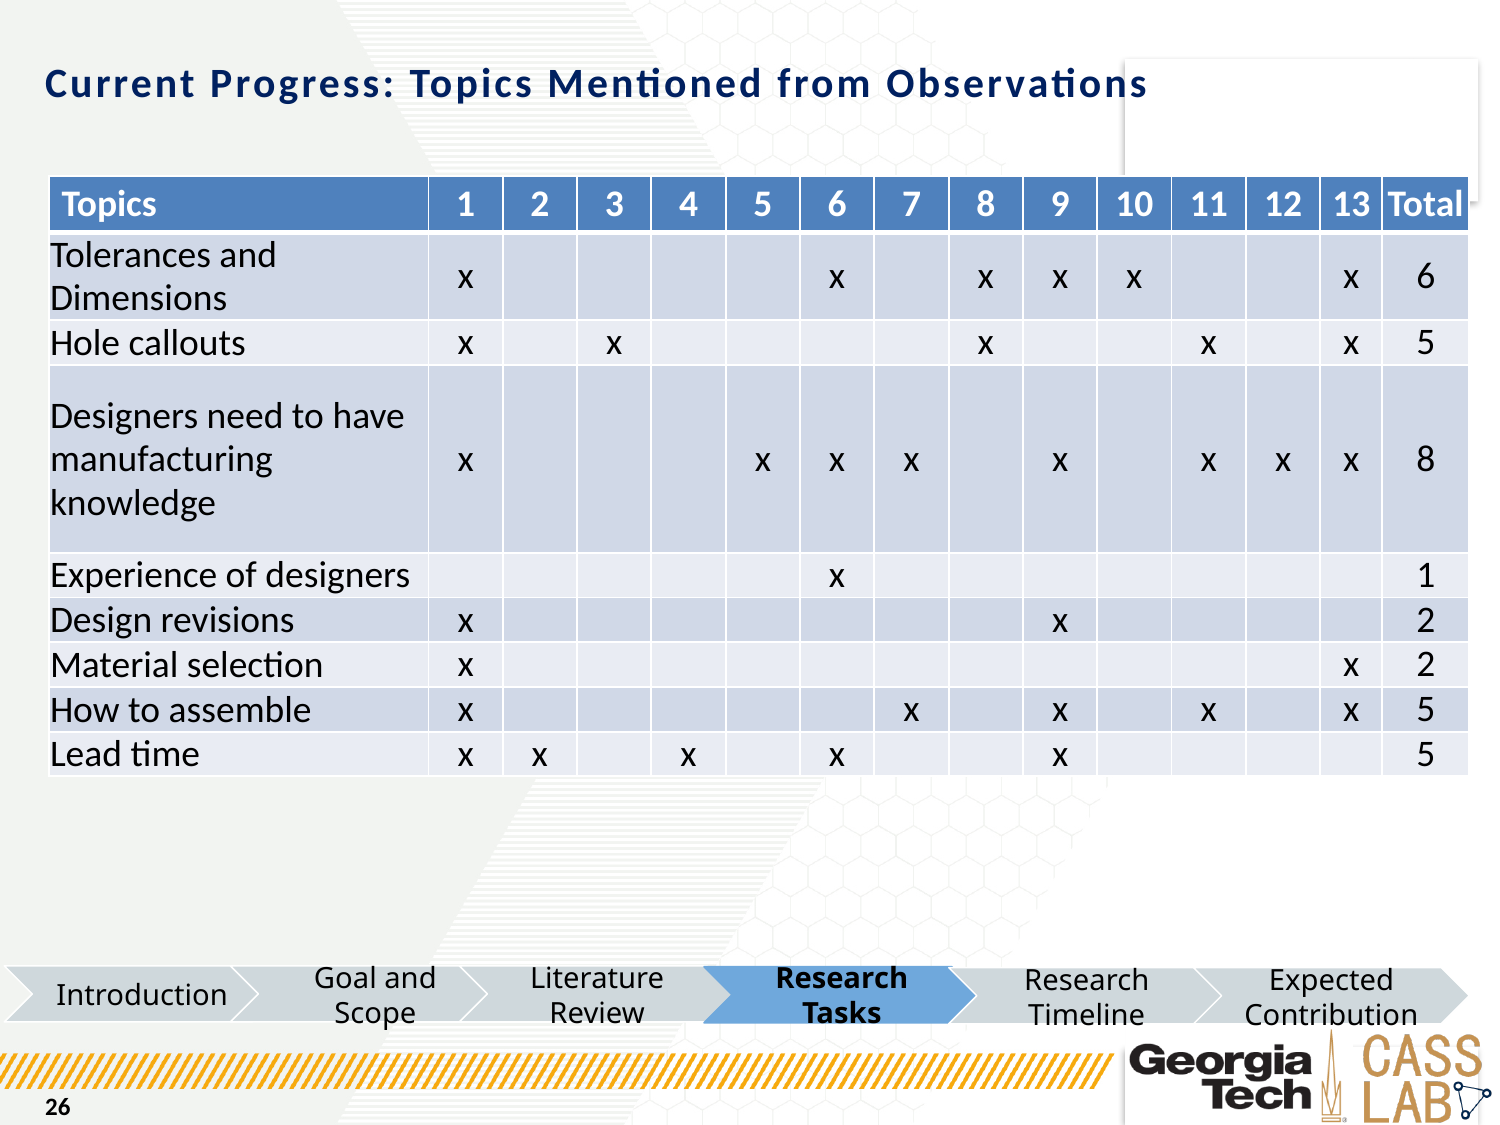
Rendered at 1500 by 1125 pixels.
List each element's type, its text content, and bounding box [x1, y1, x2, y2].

table_cell [875, 554, 948, 597]
table_cell 1 [1383, 554, 1468, 597]
table_header 12 [1247, 177, 1319, 230]
table_header 5 [727, 177, 799, 230]
table_header Total [1383, 177, 1468, 230]
table_cell [578, 554, 650, 597]
table_cell [1098, 688, 1171, 731]
table_cell [727, 598, 799, 641]
table_cell [1098, 554, 1171, 597]
table_cell [504, 235, 576, 319]
table_cell [950, 366, 1022, 552]
table_cell [1247, 688, 1319, 731]
table_cell x [429, 733, 502, 775]
table_cell [1247, 235, 1319, 319]
table_cell Hole callouts [50, 321, 428, 364]
table_header 11 [1172, 177, 1245, 230]
table_cell [1247, 598, 1319, 641]
table_cell [429, 554, 502, 597]
table_cell x [875, 688, 948, 731]
table_cell x [1321, 235, 1381, 319]
table_cell [578, 235, 650, 319]
table_cell x [429, 643, 502, 686]
table_cell [875, 598, 948, 641]
table_cell [652, 235, 725, 319]
table_cell [504, 321, 576, 364]
table_header Topics [50, 177, 428, 230]
table_cell [875, 321, 948, 364]
table_cell [504, 643, 576, 686]
table_header 1 [429, 177, 502, 230]
table_cell How to assemble [50, 688, 428, 731]
table_cell x [1024, 235, 1096, 319]
table_cell [504, 688, 576, 731]
table_cell 2 [1383, 598, 1468, 641]
table_cell x [1172, 688, 1245, 731]
table_cell x [801, 366, 873, 552]
title Current Progress: Topics Mentioned from Observations [0, 0, 1325, 163]
table_header 13 [1321, 177, 1381, 230]
table_cell [1321, 733, 1381, 775]
table_cell [1172, 733, 1245, 775]
table_cell [1321, 554, 1381, 597]
table_cell 5 [1383, 688, 1468, 731]
table_cell 6 [1383, 235, 1468, 319]
table_cell x [1172, 366, 1245, 552]
table_cell 8 [1383, 366, 1468, 552]
table_cell [504, 366, 576, 552]
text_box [4, 965, 1470, 1025]
table_cell [875, 643, 948, 686]
table_cell x [1098, 235, 1171, 319]
table_header 8 [950, 177, 1022, 230]
table_cell x [652, 733, 725, 775]
table_cell [504, 598, 576, 641]
table_cell [950, 554, 1022, 597]
table_cell x [801, 733, 873, 775]
table_cell [727, 235, 799, 319]
table_cell Design revisions [50, 598, 428, 641]
table_cell x [950, 235, 1022, 319]
table_cell x [1024, 688, 1096, 731]
table_cell 2 [1383, 643, 1468, 686]
table_cell [578, 366, 650, 552]
table_cell [1098, 598, 1171, 641]
table_cell x [1321, 321, 1381, 364]
table_cell [578, 598, 650, 641]
table_cell [1098, 366, 1171, 552]
table_cell [875, 733, 948, 775]
table_cell x [429, 688, 502, 731]
table_header 4 [652, 177, 725, 230]
table_cell [801, 321, 873, 364]
table_cell [801, 643, 873, 686]
table_cell [950, 733, 1022, 775]
table_cell [1098, 321, 1171, 364]
table_cell [1098, 733, 1171, 775]
table_cell x [1321, 688, 1381, 731]
table_header 2 [504, 177, 576, 230]
table_cell [727, 554, 799, 597]
table_cell x [875, 366, 948, 552]
table_cell [1024, 321, 1096, 364]
table_cell [652, 554, 725, 597]
table_cell [727, 321, 799, 364]
table_cell 5 [1383, 733, 1468, 775]
table_cell [1172, 598, 1245, 641]
table_cell x [801, 554, 873, 597]
table_cell x [1172, 321, 1245, 364]
table_cell x [1024, 366, 1096, 552]
table_cell [1321, 598, 1381, 641]
table_cell [950, 643, 1022, 686]
table_cell [652, 598, 725, 641]
table_cell x [578, 321, 650, 364]
table_cell [578, 643, 650, 686]
table_cell [801, 688, 873, 731]
table_cell [727, 643, 799, 686]
table_cell x [801, 235, 873, 319]
table_cell [1098, 643, 1171, 686]
table_cell x [1321, 366, 1381, 552]
table_header 3 [578, 177, 650, 230]
table_cell [950, 688, 1022, 731]
table_header 9 [1024, 177, 1096, 230]
table_cell x [1024, 733, 1096, 775]
table_cell [950, 598, 1022, 641]
table_cell Designers need to have manufacturing knowledge [50, 366, 428, 552]
table_cell Experience of designers [50, 554, 428, 597]
table_header 6 [801, 177, 873, 230]
table_cell [1024, 554, 1096, 597]
table_cell [578, 688, 650, 731]
table_cell Lead time [50, 733, 428, 775]
table_cell [1172, 643, 1245, 686]
table_cell [801, 598, 873, 641]
table_header 10 [1098, 177, 1171, 230]
picture [0, 0, 1500, 1125]
table_cell [1172, 235, 1245, 319]
table_cell x [429, 321, 502, 364]
table_cell [652, 321, 725, 364]
table_cell [727, 688, 799, 731]
table_cell [1172, 554, 1245, 597]
table_cell x [727, 366, 799, 552]
table_cell Tolerances and Dimensions [50, 235, 428, 319]
table_cell x [1247, 366, 1319, 552]
table_cell [1024, 643, 1096, 686]
table_cell [727, 733, 799, 775]
table_cell [1247, 554, 1319, 597]
table_cell [1247, 321, 1319, 364]
table_cell x [1321, 643, 1381, 686]
table_cell x [950, 321, 1022, 364]
table_cell [652, 366, 725, 552]
table_cell [652, 643, 725, 686]
table_cell x [1024, 598, 1096, 641]
table_cell x [429, 235, 502, 319]
table_cell Material selection [50, 643, 428, 686]
table_cell [652, 688, 725, 731]
table_cell [504, 554, 576, 597]
table_cell [578, 733, 650, 775]
table_cell [1247, 733, 1319, 775]
table_cell x [504, 733, 576, 775]
table_header 7 [875, 177, 948, 230]
table_cell [875, 235, 948, 319]
table_cell [1247, 643, 1319, 686]
table_cell x [429, 366, 502, 552]
table_cell x [429, 598, 502, 641]
table_cell 5 [1383, 321, 1468, 364]
